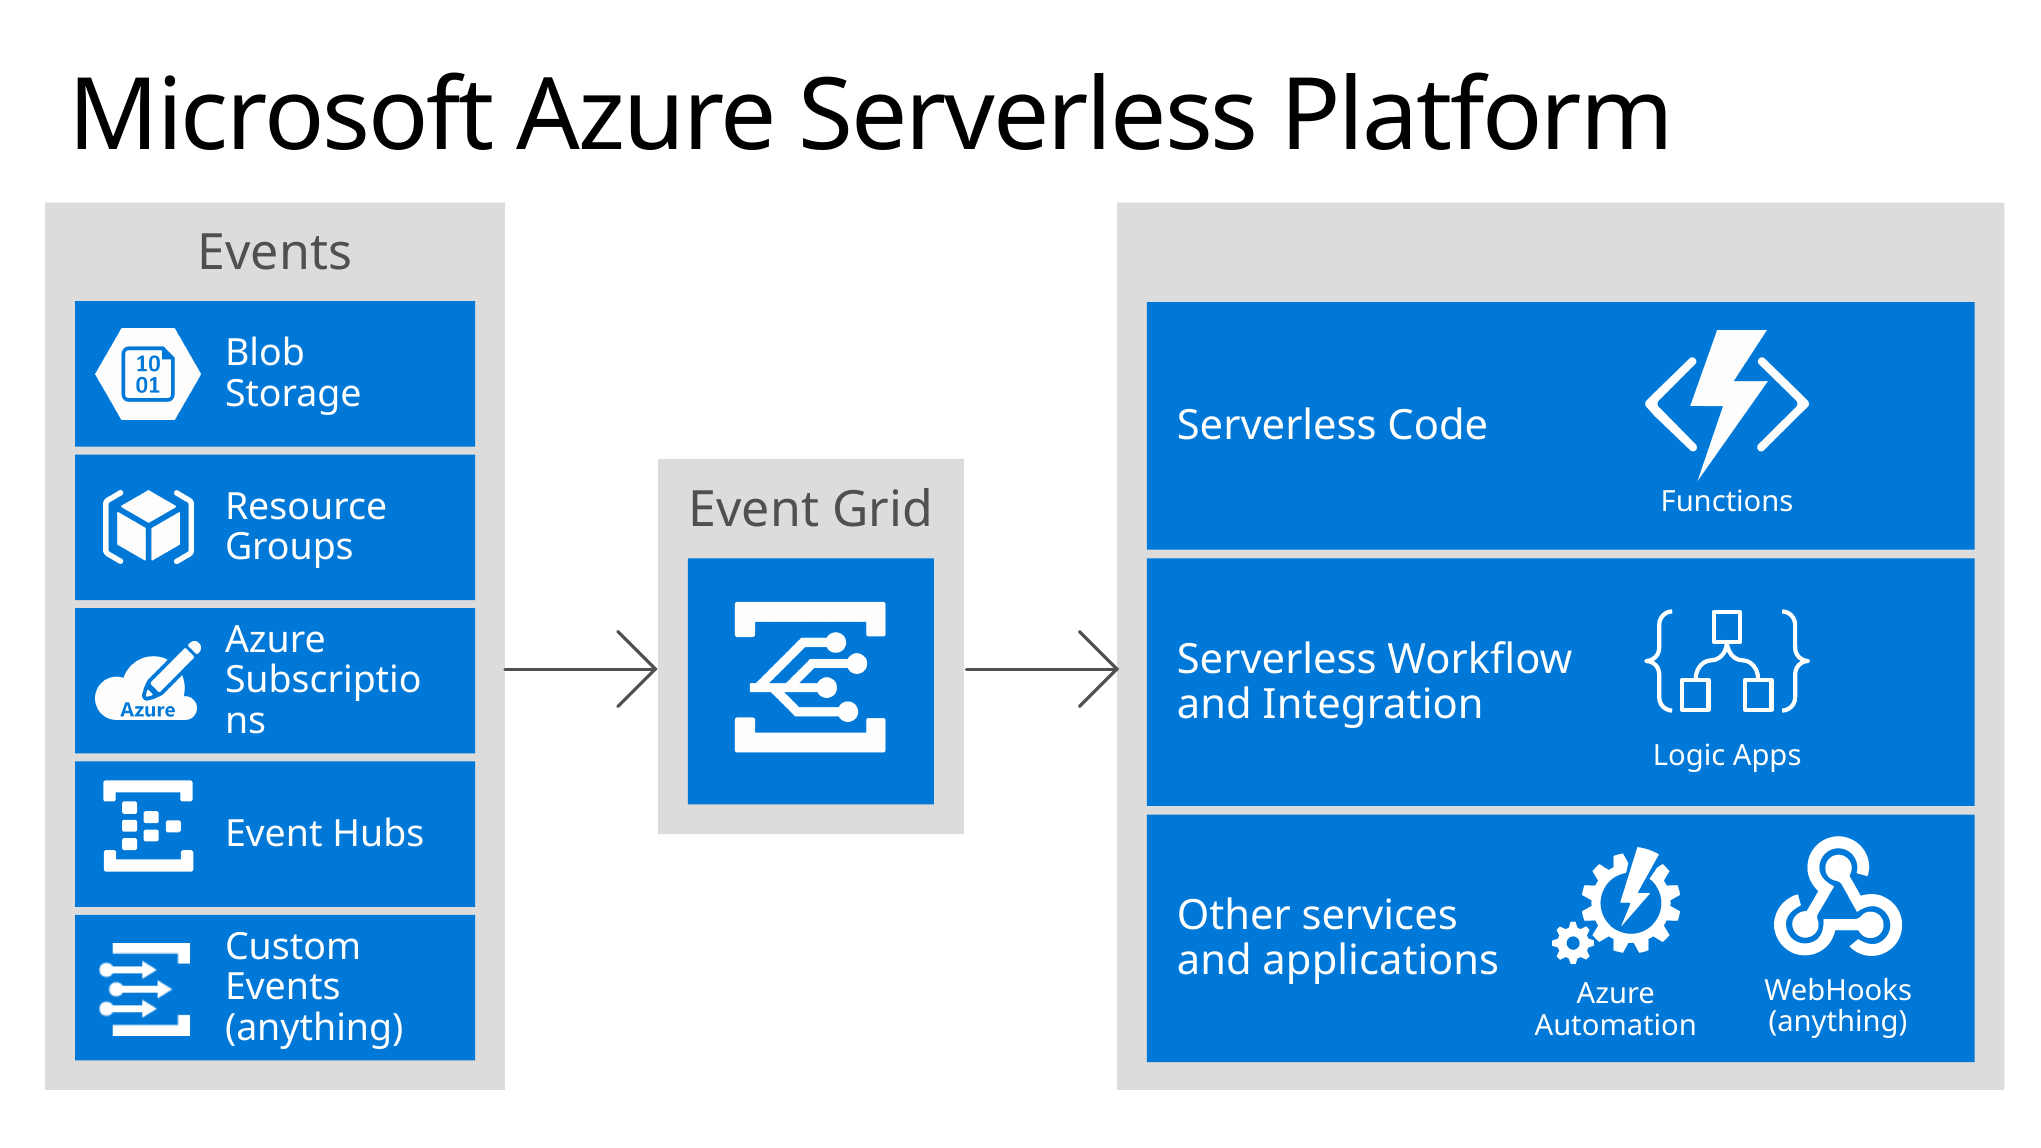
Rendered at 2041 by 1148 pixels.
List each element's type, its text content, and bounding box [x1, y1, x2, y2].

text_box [74, 761, 476, 908]
text_box Event Grid [657, 458, 965, 835]
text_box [74, 300, 476, 447]
title Microsoft Azure Serverless Platform [45, 48, 1996, 199]
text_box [74, 454, 476, 601]
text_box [504, 631, 656, 707]
text_box Events [44, 202, 506, 1091]
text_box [74, 607, 476, 754]
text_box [1146, 301, 1976, 550]
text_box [687, 558, 935, 805]
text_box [1146, 814, 1976, 1063]
text_box [1116, 202, 2005, 1091]
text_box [1146, 558, 1976, 807]
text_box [74, 914, 476, 1061]
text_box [966, 631, 1118, 707]
